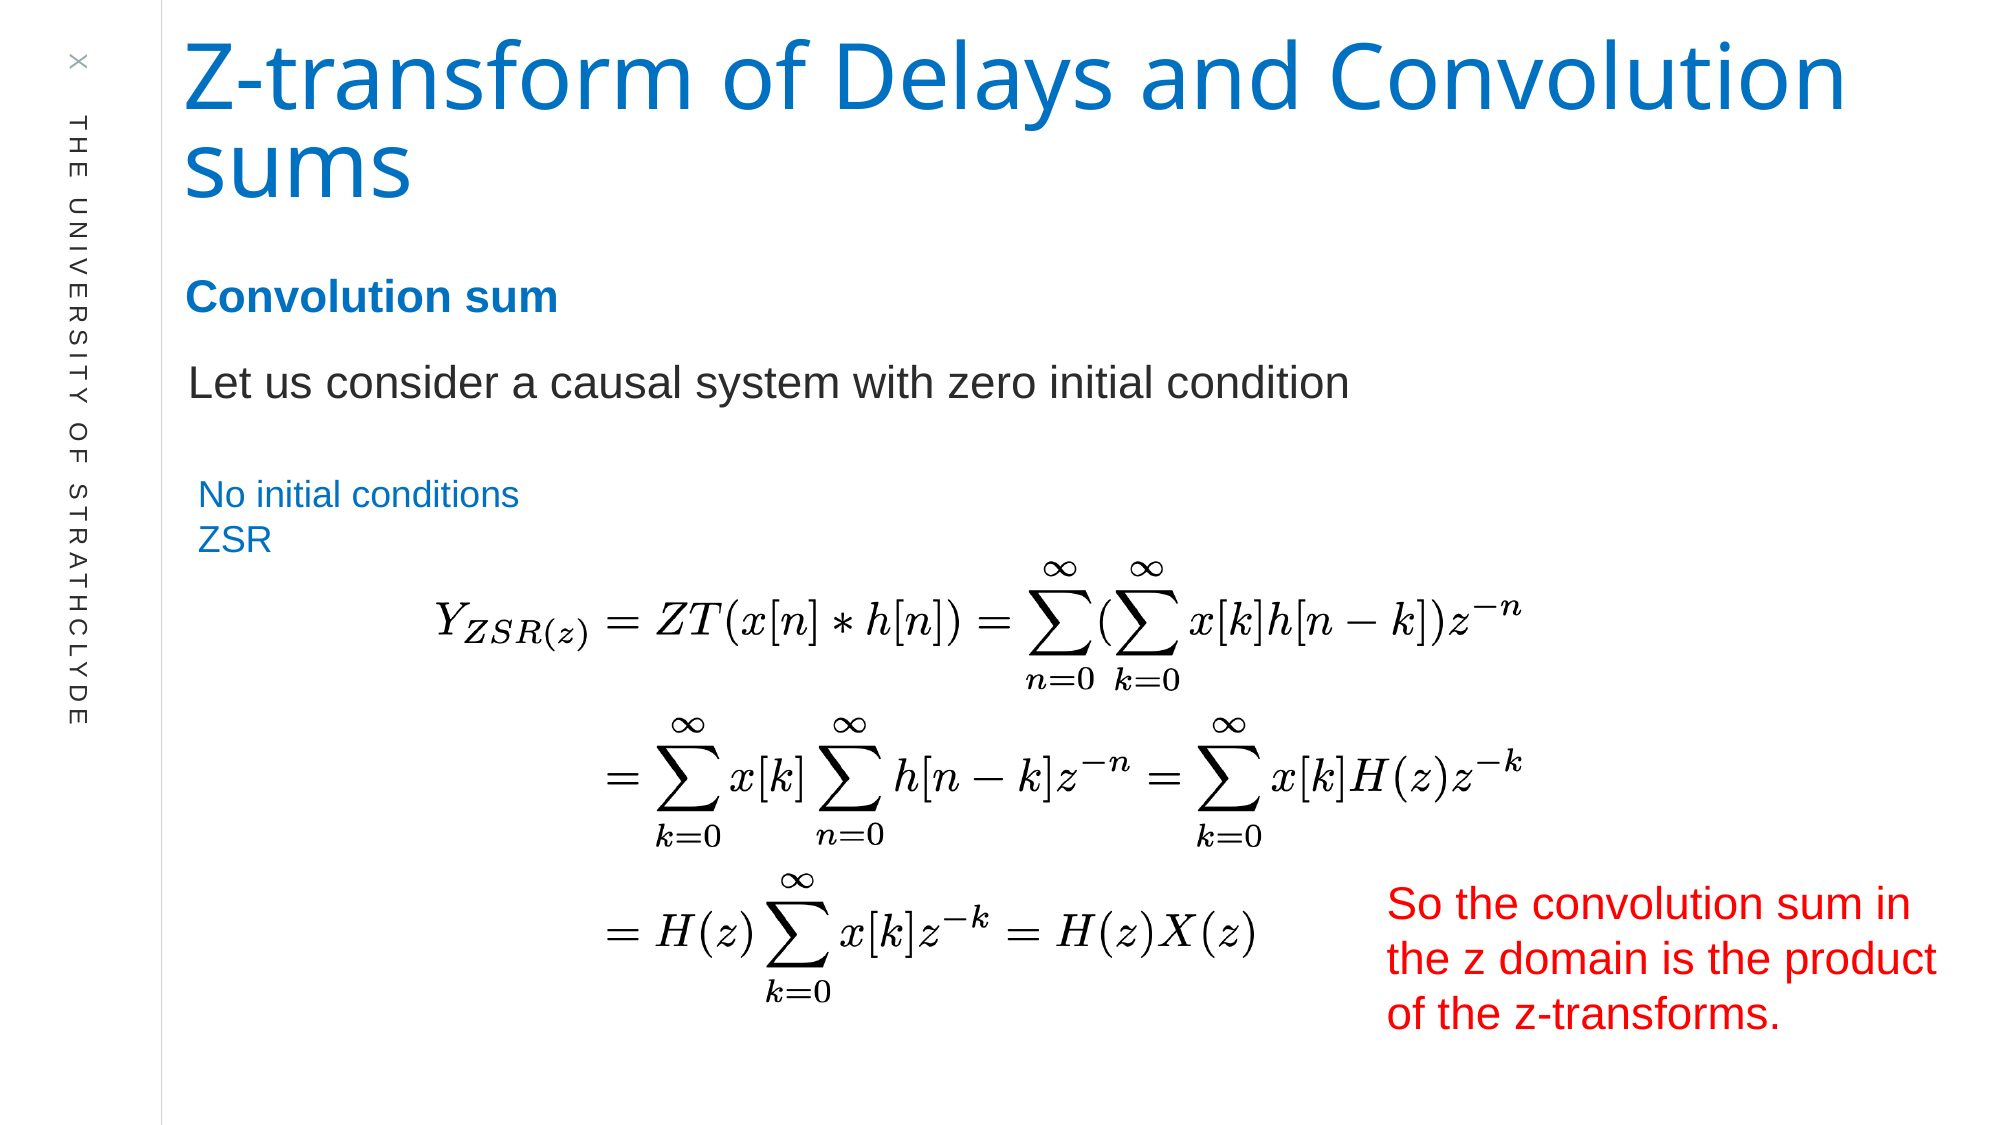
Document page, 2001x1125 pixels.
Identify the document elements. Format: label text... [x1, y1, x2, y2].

text_box No initial conditions ZSR [183, 462, 627, 568]
title Z-transform of Delays and Convolution sums [183, 7, 2000, 126]
text_box Let us consider a causal system with zero initial condition [173, 345, 1367, 415]
text_box So the convolution sum in the z domain is the product of the z-transforms. [1371, 866, 1953, 1092]
text_box Convolution sum [170, 258, 587, 329]
picture [435, 561, 1522, 1003]
